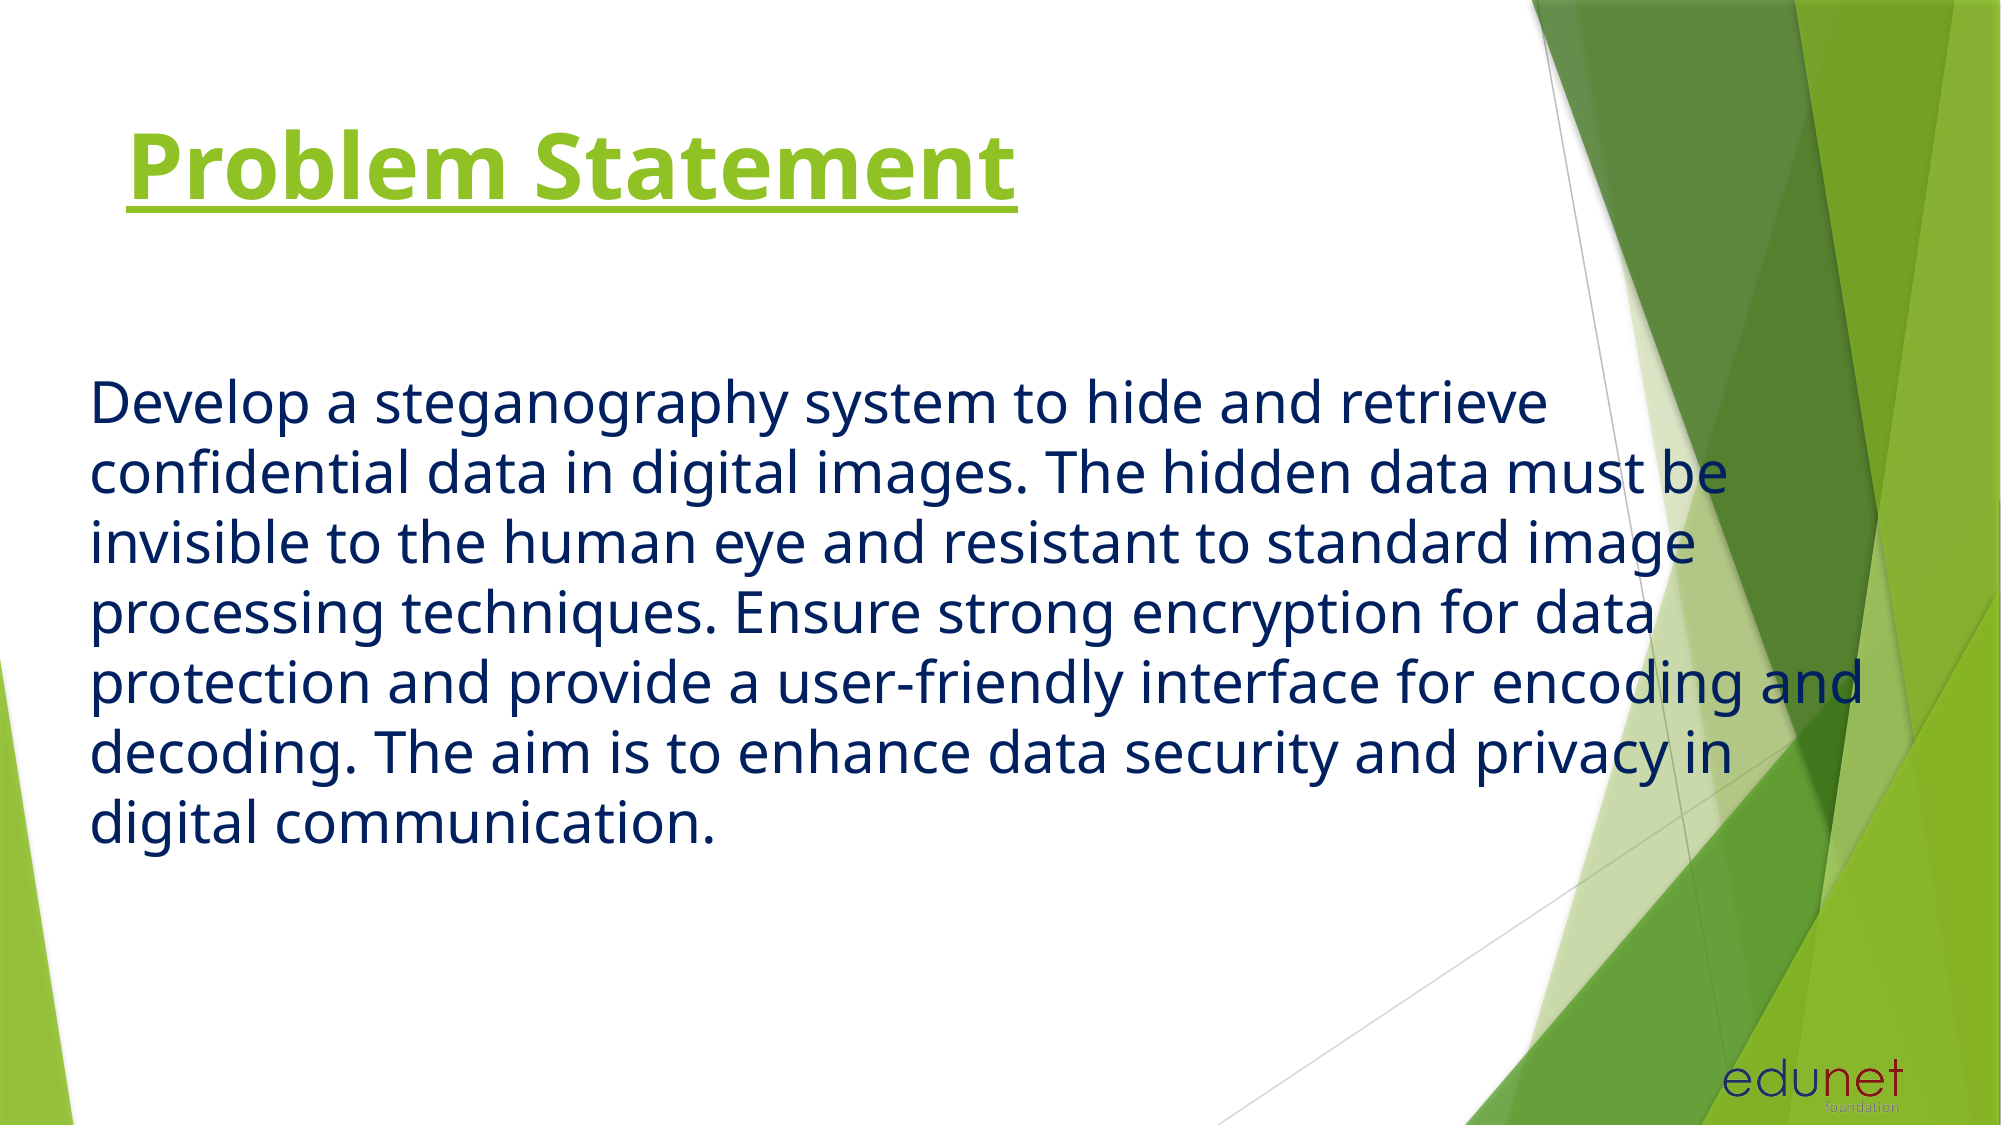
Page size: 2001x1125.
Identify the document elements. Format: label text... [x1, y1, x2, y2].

list Develop a steganography system to hide and retrieve confidential data in digital images. The hidden data must be invisible to the human eye and resistant to standard image processing techniques. Ensure strong encryption for data protection and provide a user-friendly interface for encoding and decoding. The aim is to enhance data security and privacy in digital communication. [74, 266, 1884, 938]
picture [1719, 1056, 1905, 1116]
title Problem Statement [111, 99, 1522, 266]
